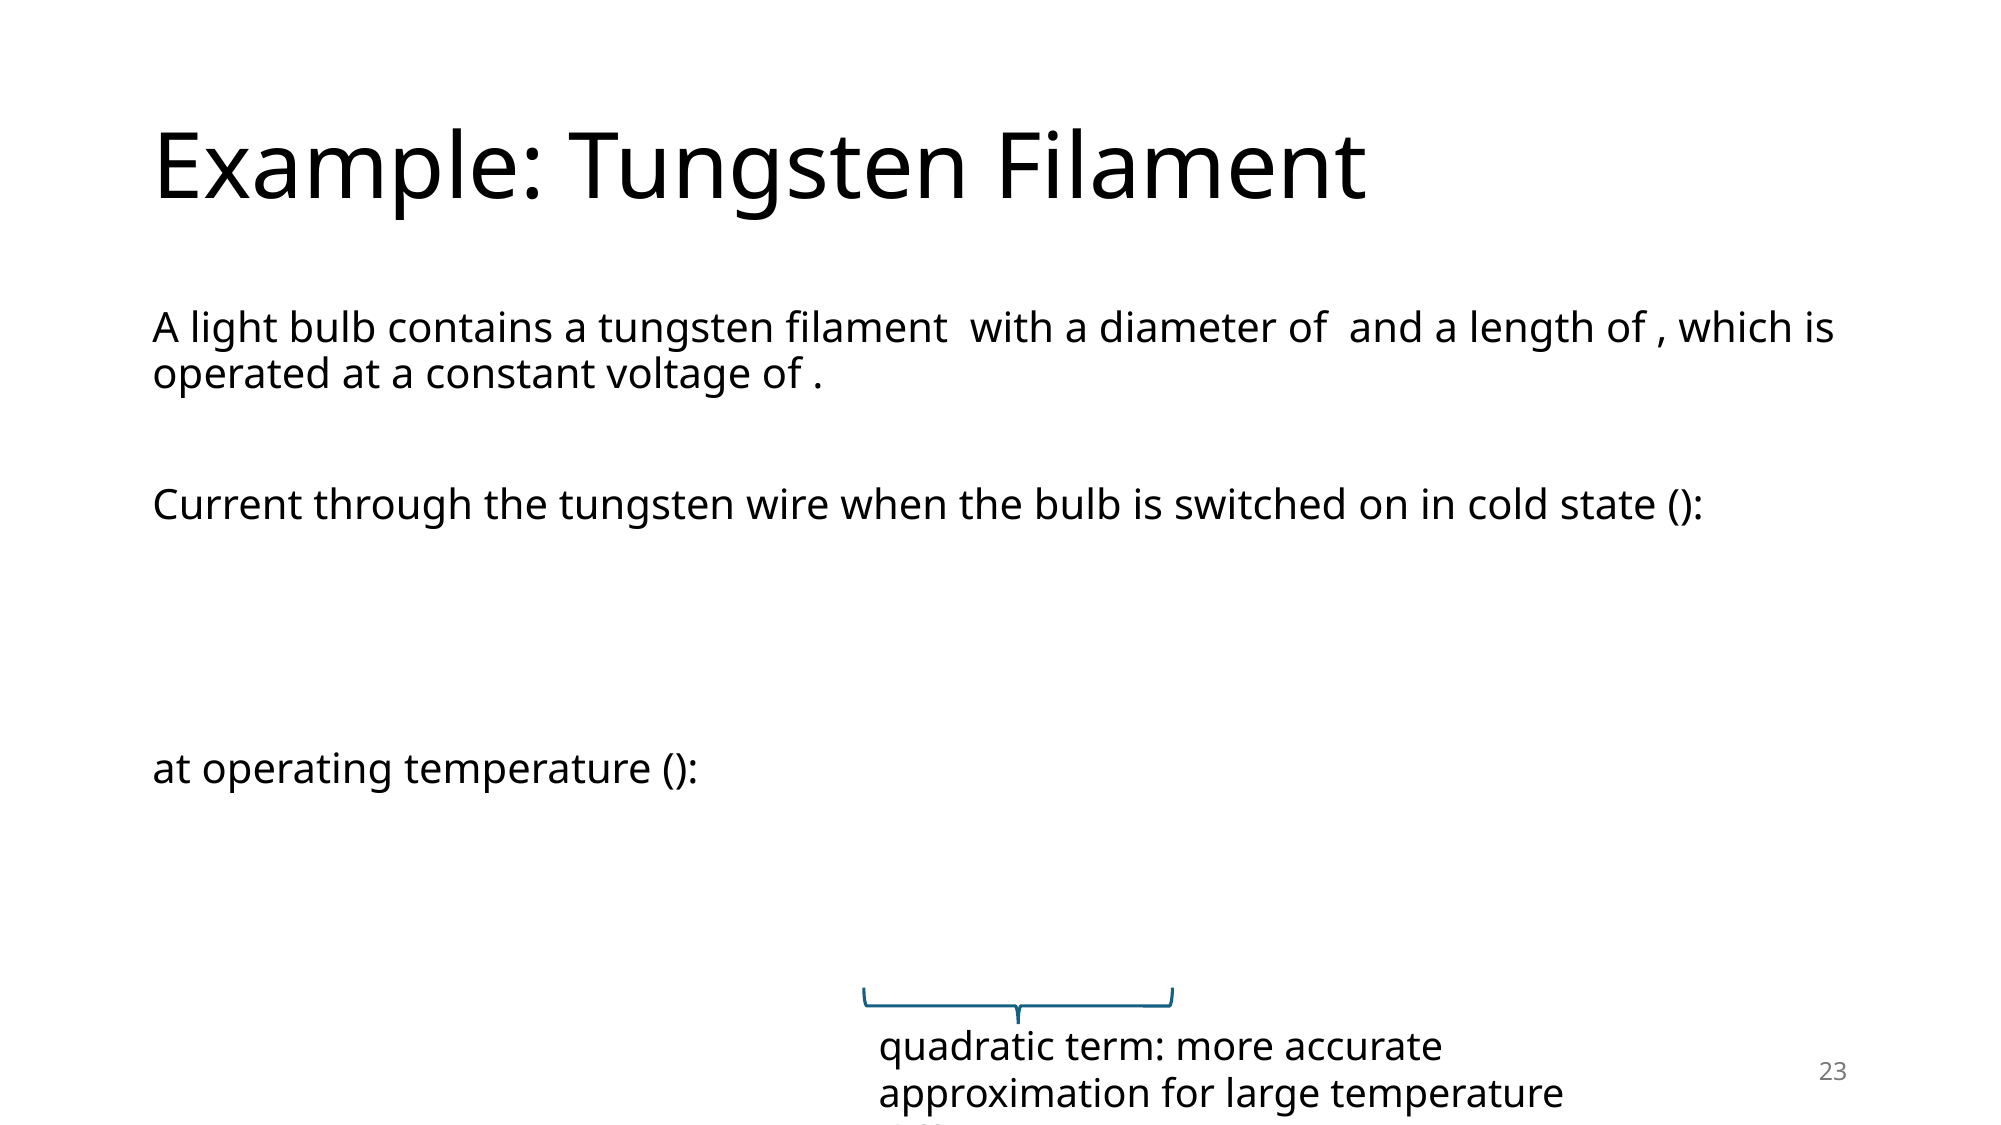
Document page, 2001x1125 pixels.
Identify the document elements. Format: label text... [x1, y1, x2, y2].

text_box quadratic term: more accurate approximation for large temperature differences [863, 1013, 1673, 1125]
slide_number 23 [1673, 1042, 1863, 1103]
title Example: Tungsten Filament [137, 59, 1863, 278]
text_box [862, 987, 1174, 1025]
